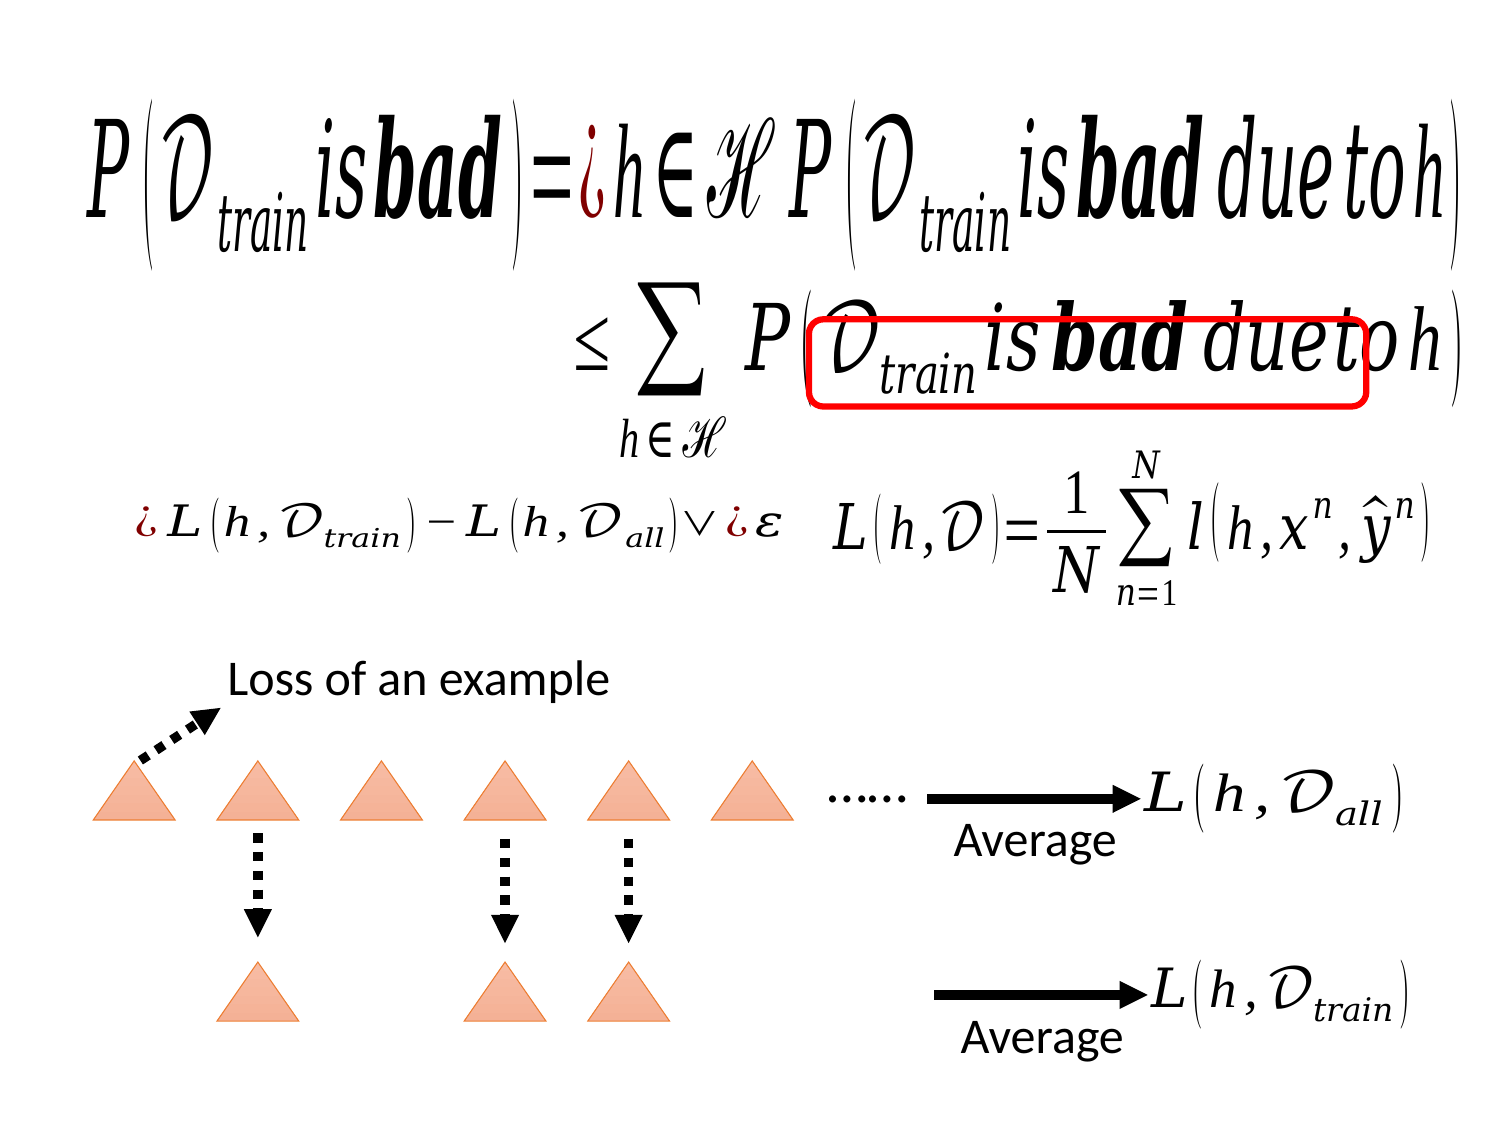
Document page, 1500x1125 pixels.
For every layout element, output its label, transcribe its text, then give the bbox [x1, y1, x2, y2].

text_box [343, 764, 420, 821]
text_box [710, 759, 795, 821]
text_box [463, 759, 547, 821]
text_box [92, 759, 177, 821]
text_box [215, 961, 300, 1022]
text_box [463, 961, 547, 1022]
text_box [586, 759, 671, 821]
text_box Average [945, 995, 1209, 1071]
text_box …… [812, 736, 932, 822]
text_box Average [938, 799, 1202, 875]
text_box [140, 707, 221, 761]
text_box [215, 759, 300, 821]
text_box [586, 961, 671, 1022]
text_box [807, 318, 1368, 408]
